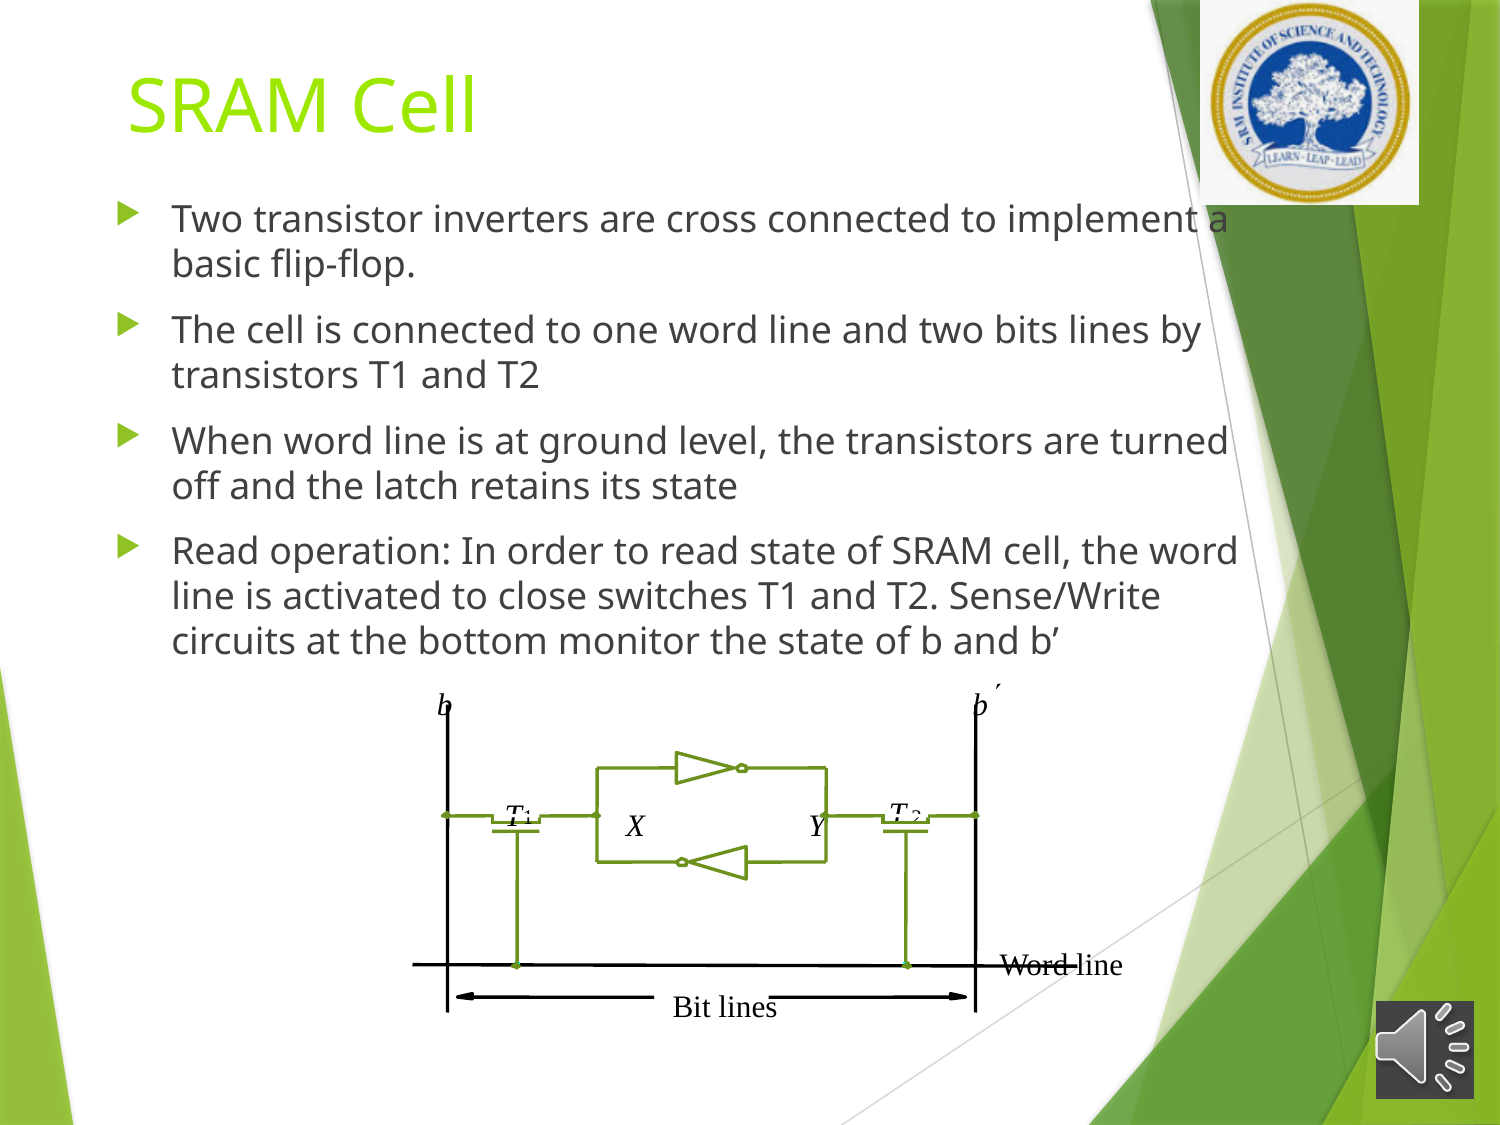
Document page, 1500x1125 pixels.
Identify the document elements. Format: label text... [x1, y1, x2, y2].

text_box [411, 674, 1113, 1013]
title SRAM Cell [112, 50, 1154, 163]
list Two transistor inverters are cross connected to implement a basic flip-flop. The cell is connected to one word line and two bits lines by transistors T1 and T2 When word line is at ground level, the transistors are turned off and the latch retains its state Read operation: In order to read state of SRAM cell, the word line is activated to close switches T1 and T2. Sense/Write circuits at the bottom monitor the state of b and b’ [99, 187, 1263, 992]
picture [1199, 0, 1420, 206]
picture [1374, 999, 1476, 1101]
